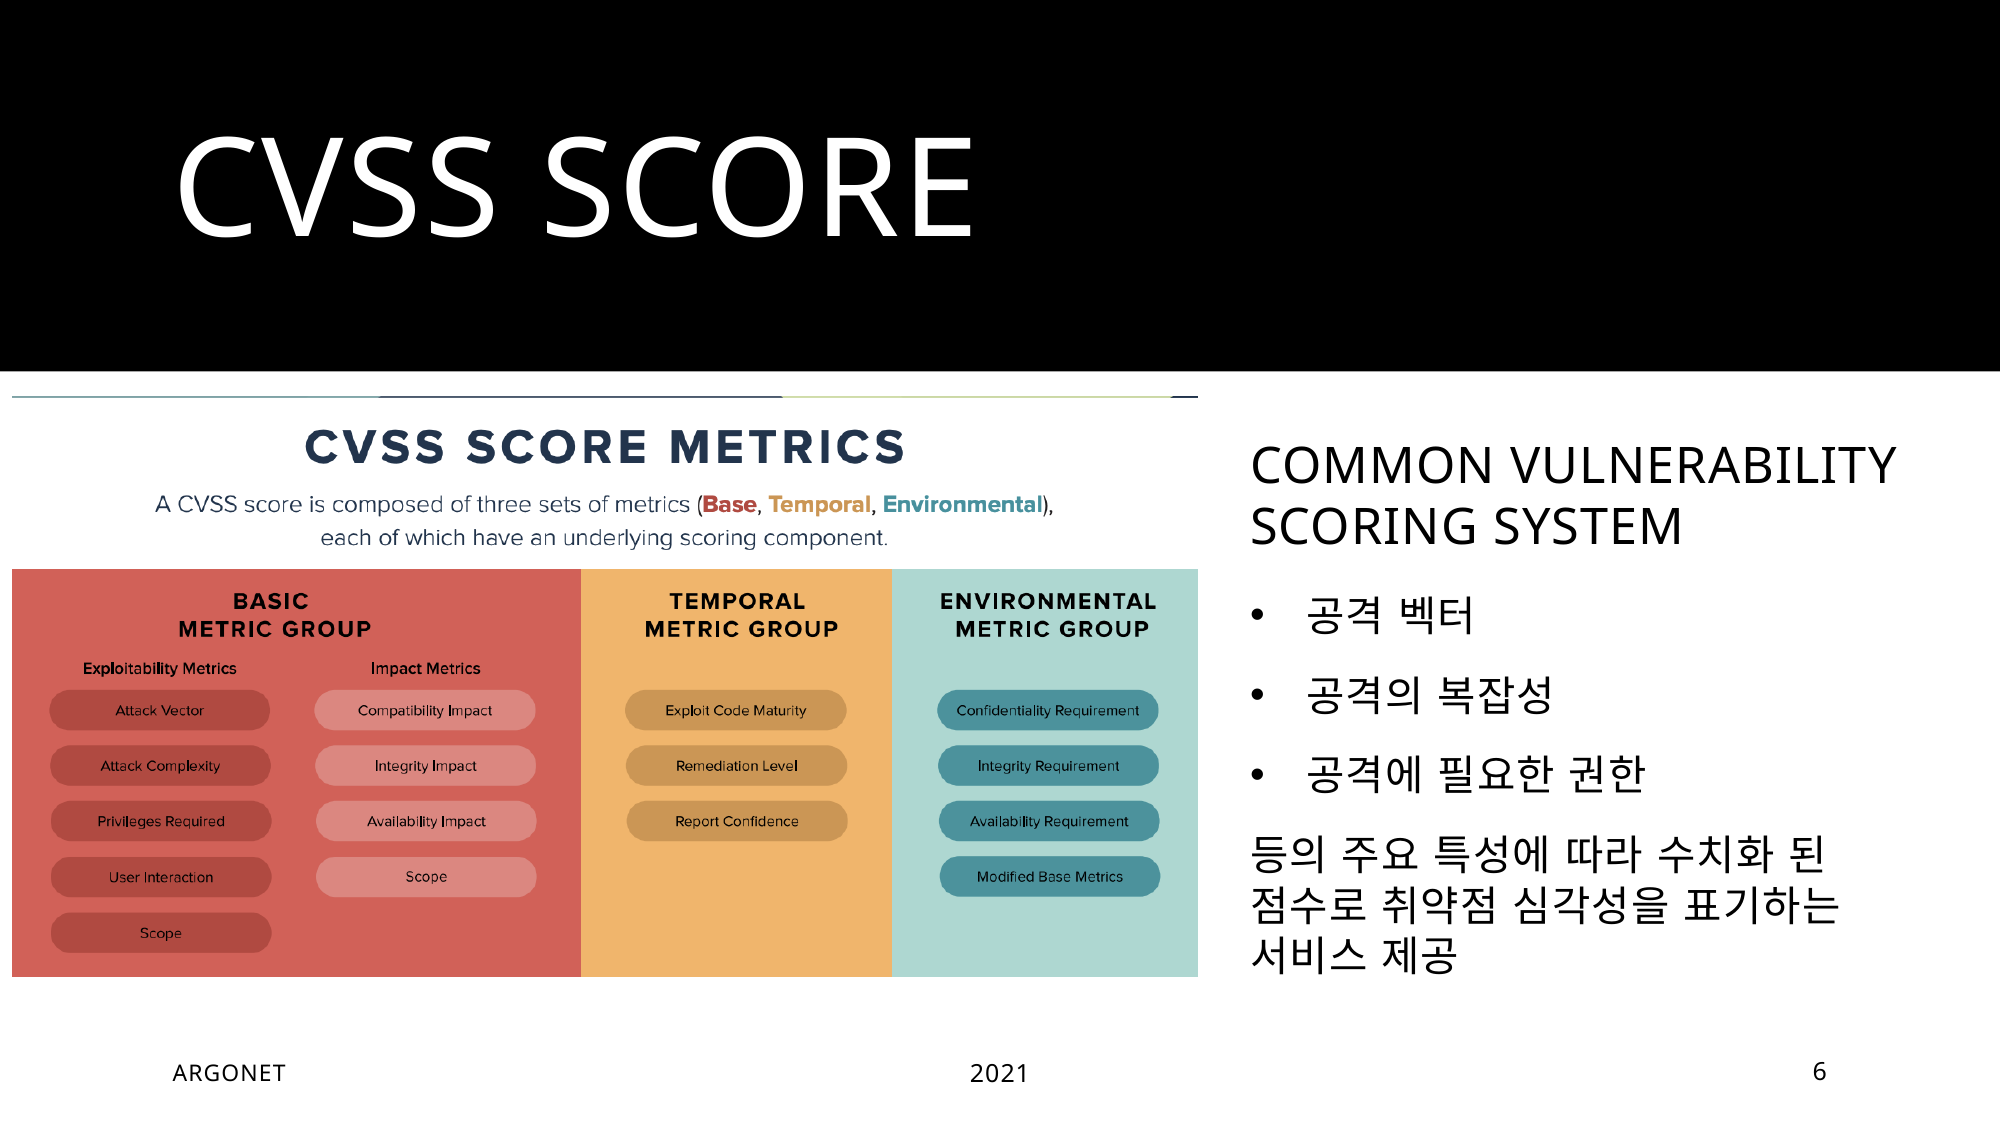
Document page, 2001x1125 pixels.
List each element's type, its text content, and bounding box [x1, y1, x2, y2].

slide_number 6 [1688, 1042, 1842, 1103]
picture [12, 396, 1198, 977]
list Common vulnerability scoring system [1234, 424, 1973, 563]
footer Argonet [157, 1042, 734, 1103]
title CVSS SCORE [157, 52, 1842, 332]
list 공격 벡터 공격의 복잡성 공격에 필요한 권한 등의 주요 특성에 따라 수치화 된 점수로 취약점 심각성을 표기하는 서비스 제공 [1234, 581, 1865, 1007]
slide_number 2021 [734, 1042, 1266, 1103]
